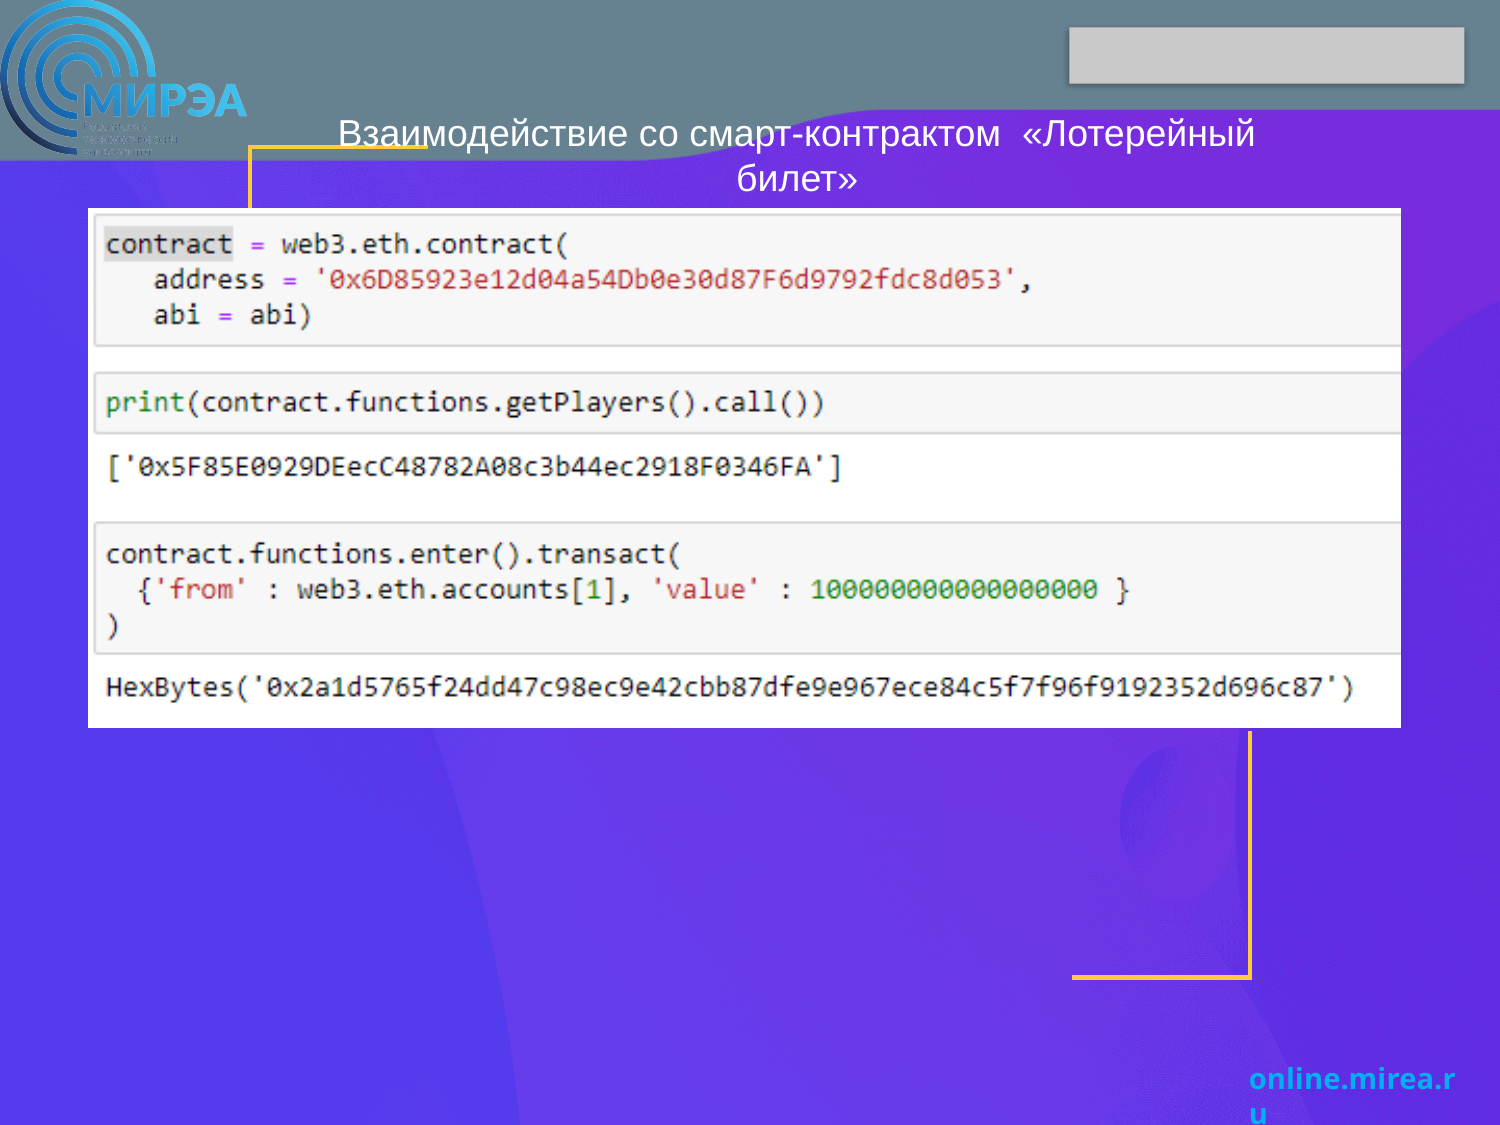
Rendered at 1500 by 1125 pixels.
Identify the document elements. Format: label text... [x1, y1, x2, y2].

picture [0, 0, 247, 159]
picture [0, 161, 1500, 1125]
text_box Взаимодействие со смарт-контрактом «Лотерейный билет» [289, 101, 1306, 206]
